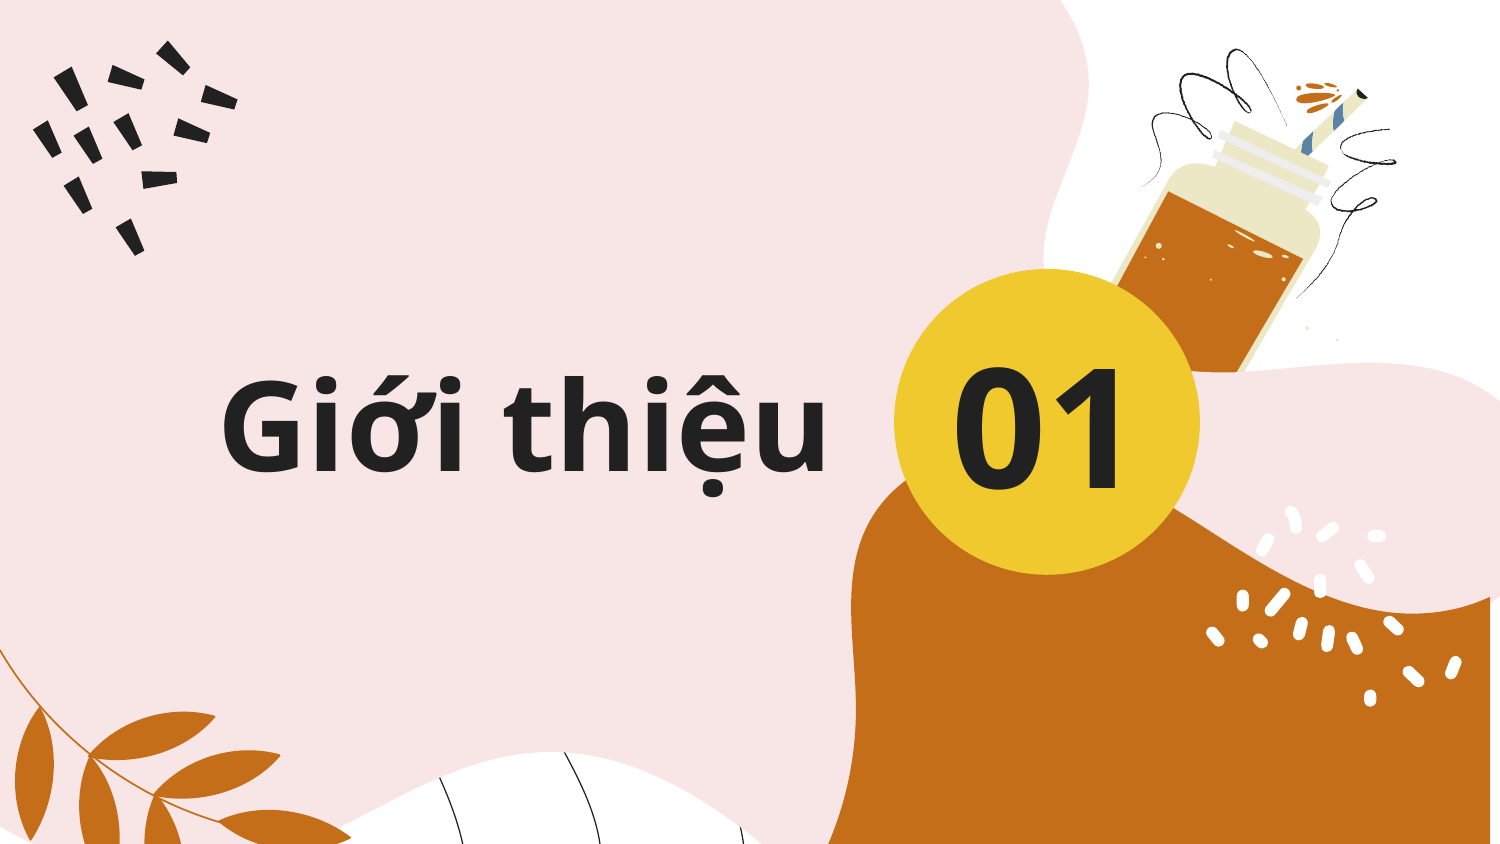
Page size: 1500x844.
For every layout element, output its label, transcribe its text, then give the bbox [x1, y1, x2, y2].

title 01 [894, 288, 1200, 556]
text_box [973, 556, 1121, 575]
text_box [973, 268, 1121, 288]
title Giới thiệu [217, 333, 894, 510]
